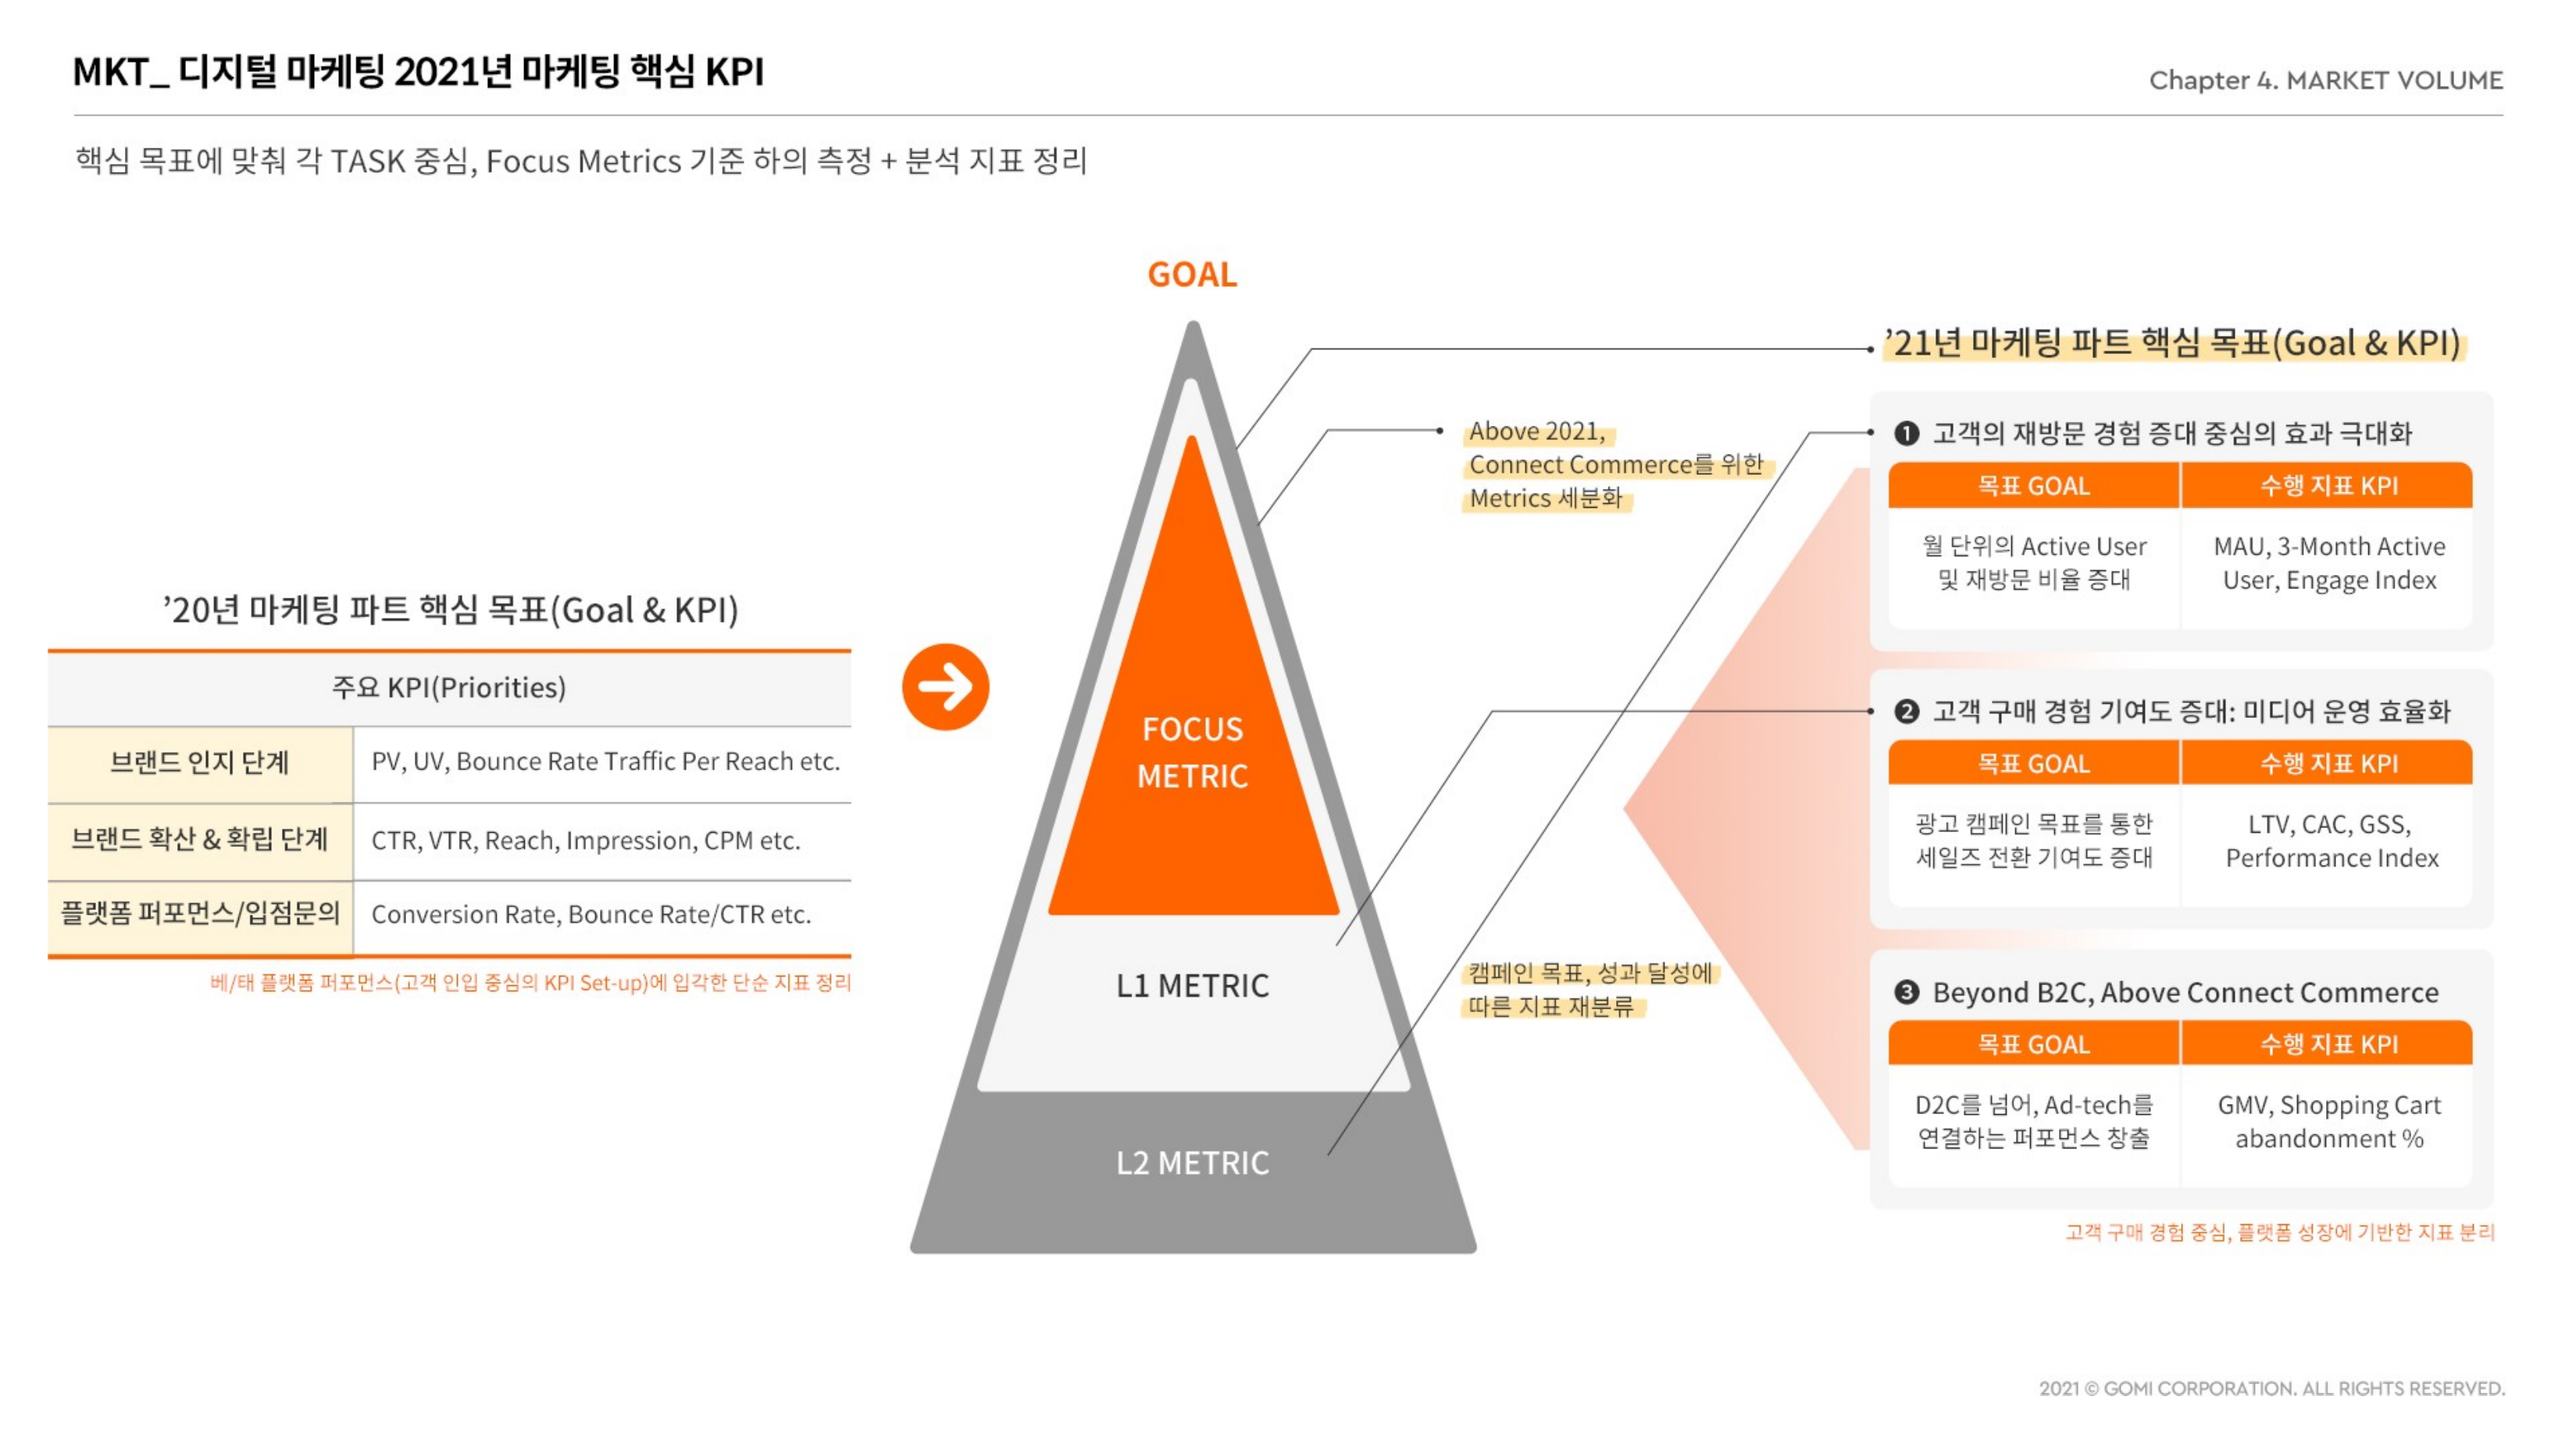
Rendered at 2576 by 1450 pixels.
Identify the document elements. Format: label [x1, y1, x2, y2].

picture [48, 53, 2506, 1396]
